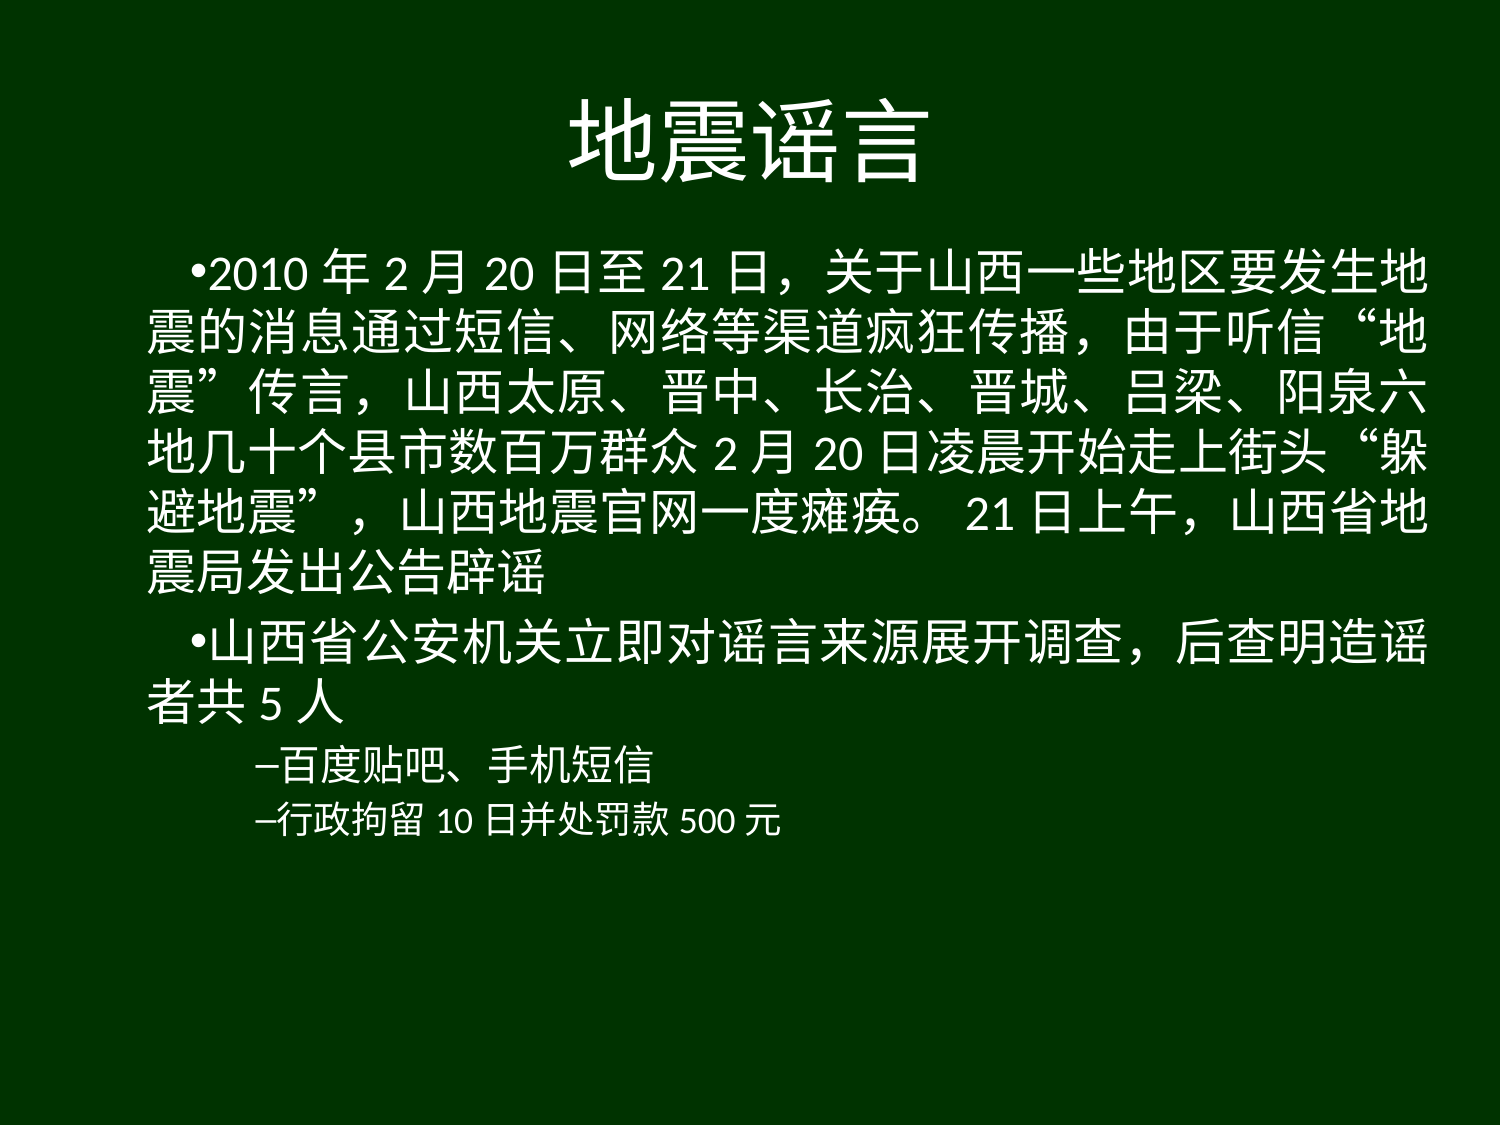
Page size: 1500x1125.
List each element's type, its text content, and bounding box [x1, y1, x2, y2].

title 地震谣言 [75, 45, 1425, 232]
list 2010年2月20日至21日，关于山西一些地区要发生地震的消息通过短信、网络等渠道疯狂传播，由于听信“地震”传言，山西太原、晋中、长治、晋城、吕梁、阳泉六地几十个县市数百万群众2月20日凌晨开始走上街头“躲避地震”，山西地震官网一度瘫痪。21日上午，山西省地震局发出公告辟谣 山西省公安机关立即对谣言来源展开调查，后查明造谣者共5人 百度贴吧、手机短信 行政拘留10日并处罚款500元 [75, 232, 1445, 1005]
